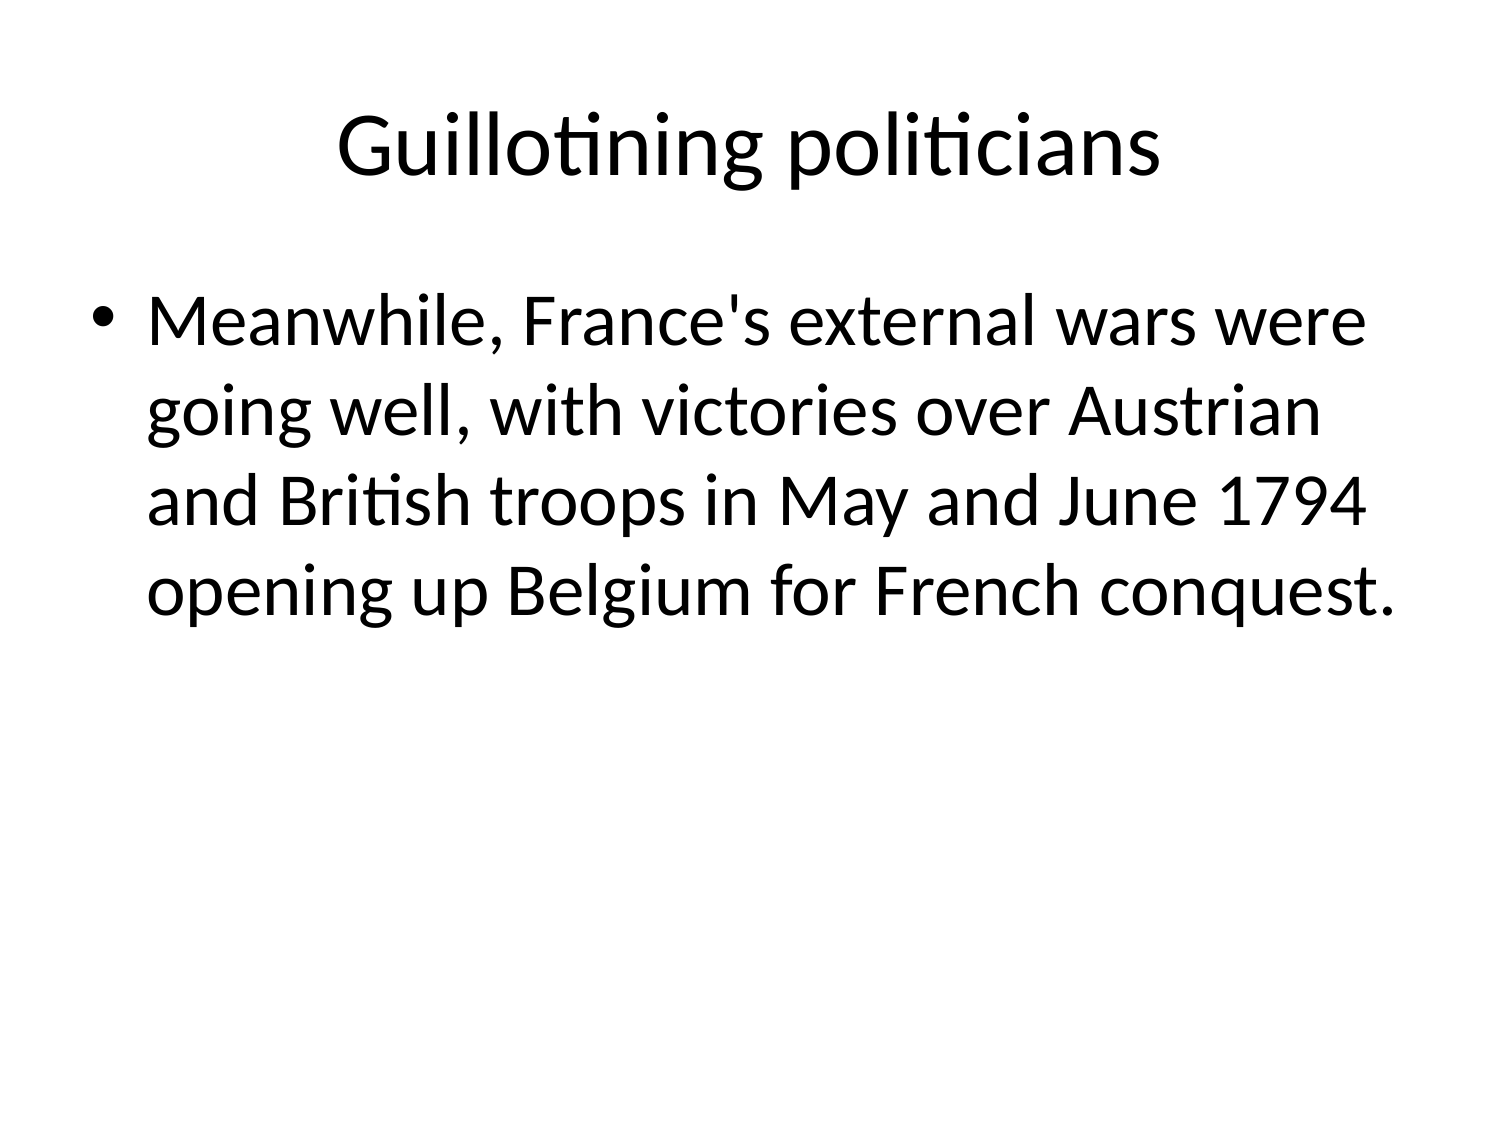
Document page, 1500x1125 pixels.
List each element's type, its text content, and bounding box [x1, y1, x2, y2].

title Guillotining politicians [75, 45, 1425, 233]
list Meanwhile, France's external wars were going well, with victories over Austrian and British troops in May and June 1794 opening up Belgium for French conquest. [75, 262, 1425, 1005]
